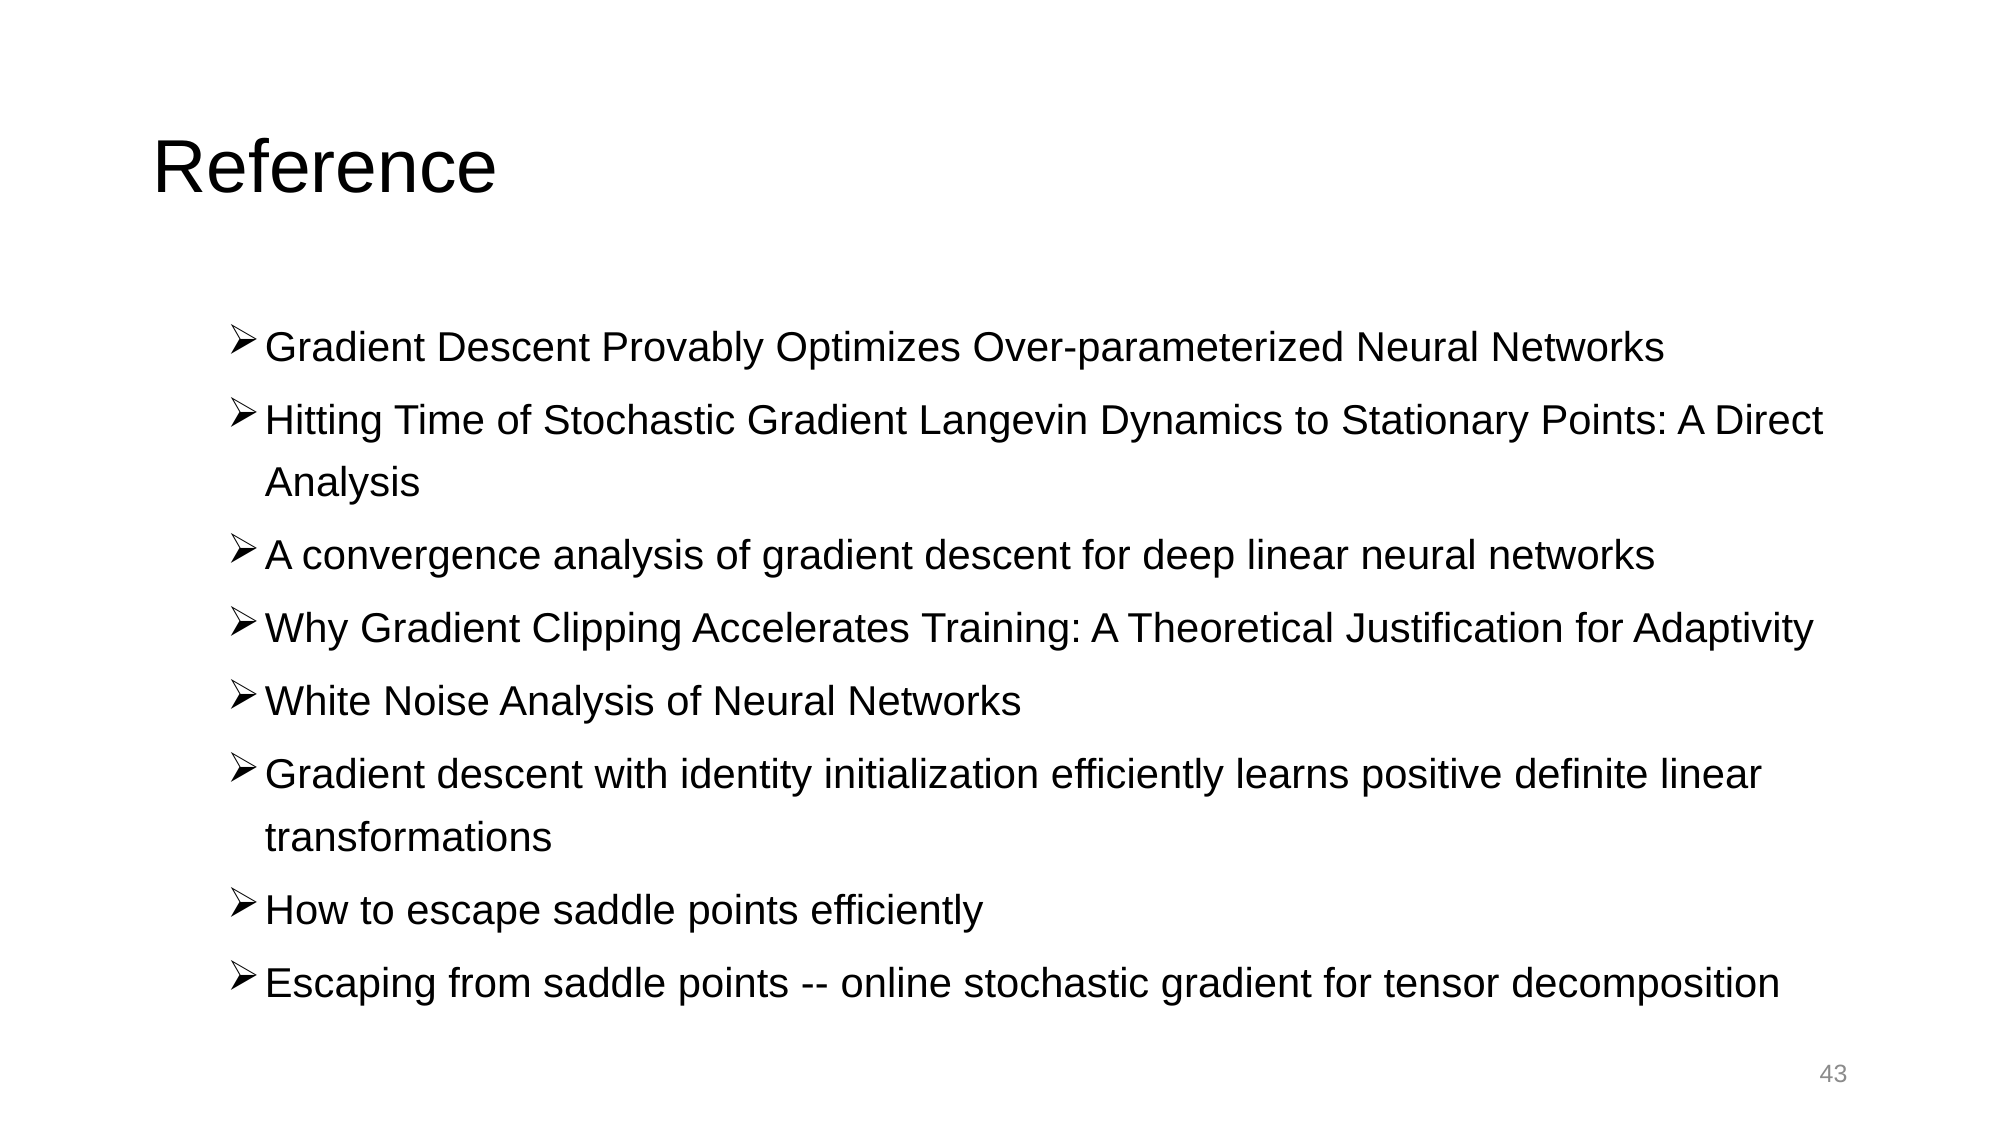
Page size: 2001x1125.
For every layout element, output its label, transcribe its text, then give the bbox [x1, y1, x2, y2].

title Reference [137, 59, 1863, 278]
slide_number 43 [1412, 1042, 1863, 1103]
list Gradient Descent Provably Optimizes Over-parameterized Neural Networks Hitting Time of Stochastic Gradient Langevin Dynamics to Stationary Points: A Direct Analysis A convergence analysis of gradient descent for deep linear neural networks Why Gradient Clipping Accelerates Training: A Theoretical Justification for Adaptivity White Noise Analysis of Neural Networks Gradient descent with identity initialization efficiently learns positive definite linear transformations How to escape saddle points efficiently Escaping from saddle points -- online stochastic gradient for tensor decomposition [137, 299, 1863, 1014]
